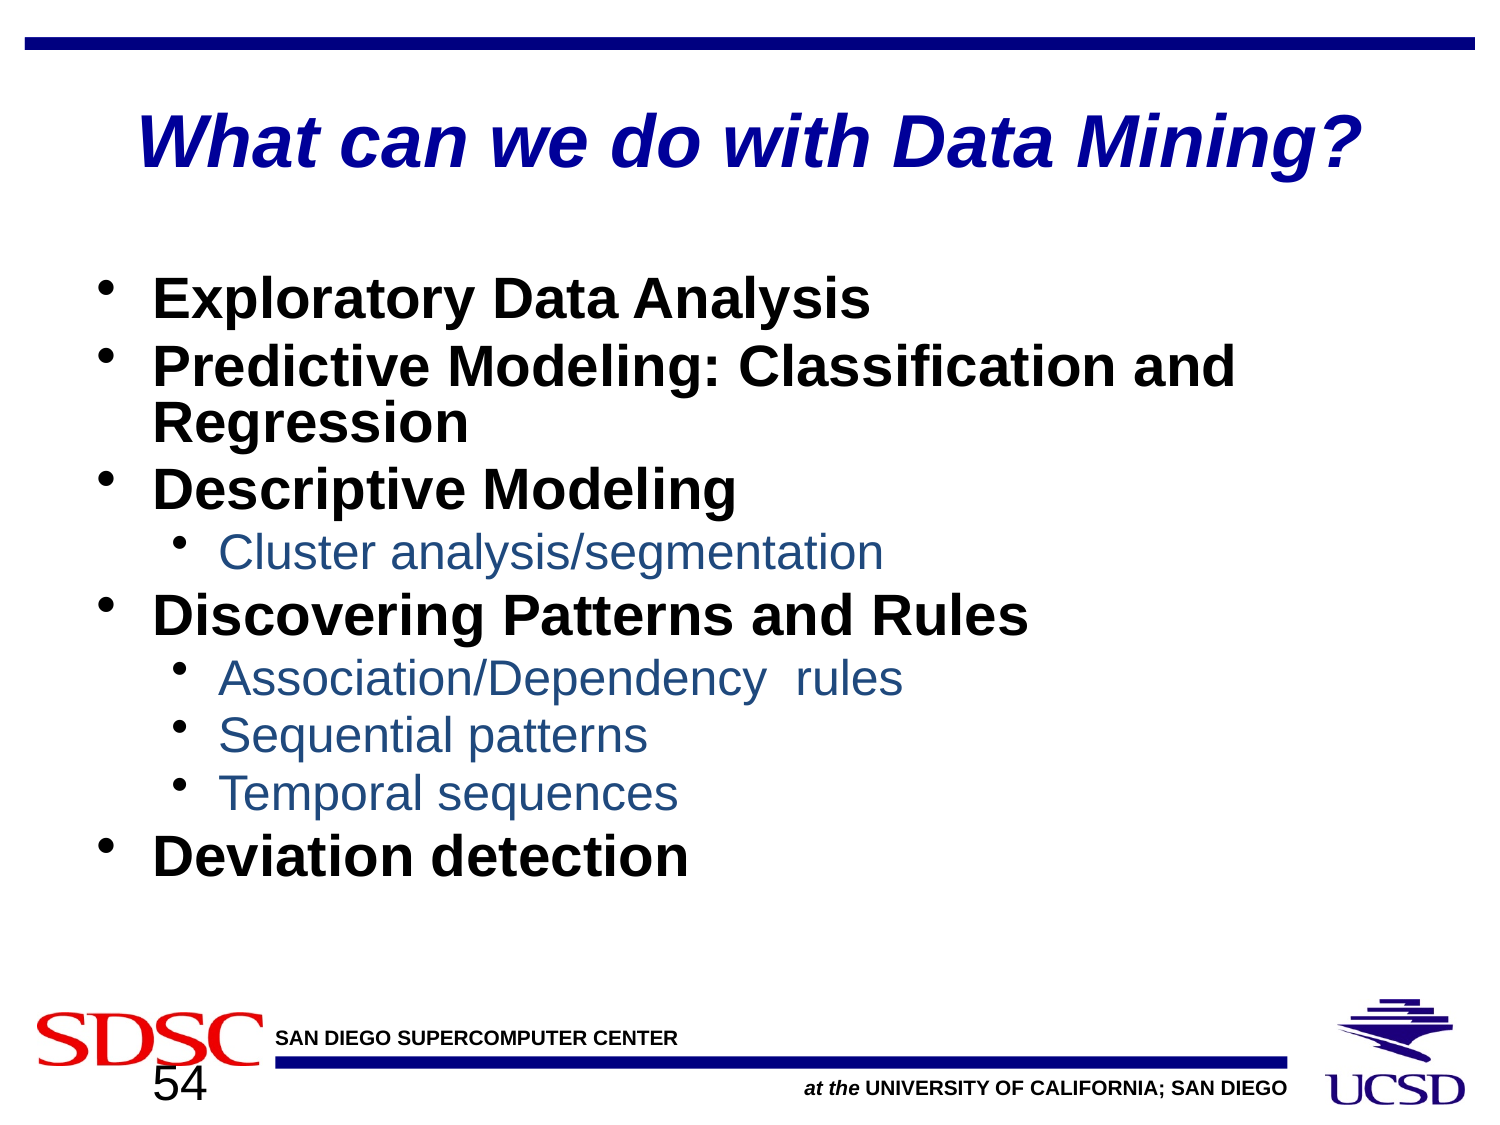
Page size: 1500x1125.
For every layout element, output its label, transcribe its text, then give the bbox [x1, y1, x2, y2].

slide_number 54 [23, 1043, 337, 1119]
title What can we do with Data Mining? [0, 87, 1500, 285]
list Exploratory Data Analysis Predictive Modeling: Classification and Regression Descriptive Modeling Cluster analysis/segmentation Discovering Patterns and Rules Association/Dependency rules Sequential patterns Temporal sequences Deviation detection [81, 266, 1418, 1025]
picture [1325, 999, 1465, 1105]
picture [37, 1012, 263, 1043]
